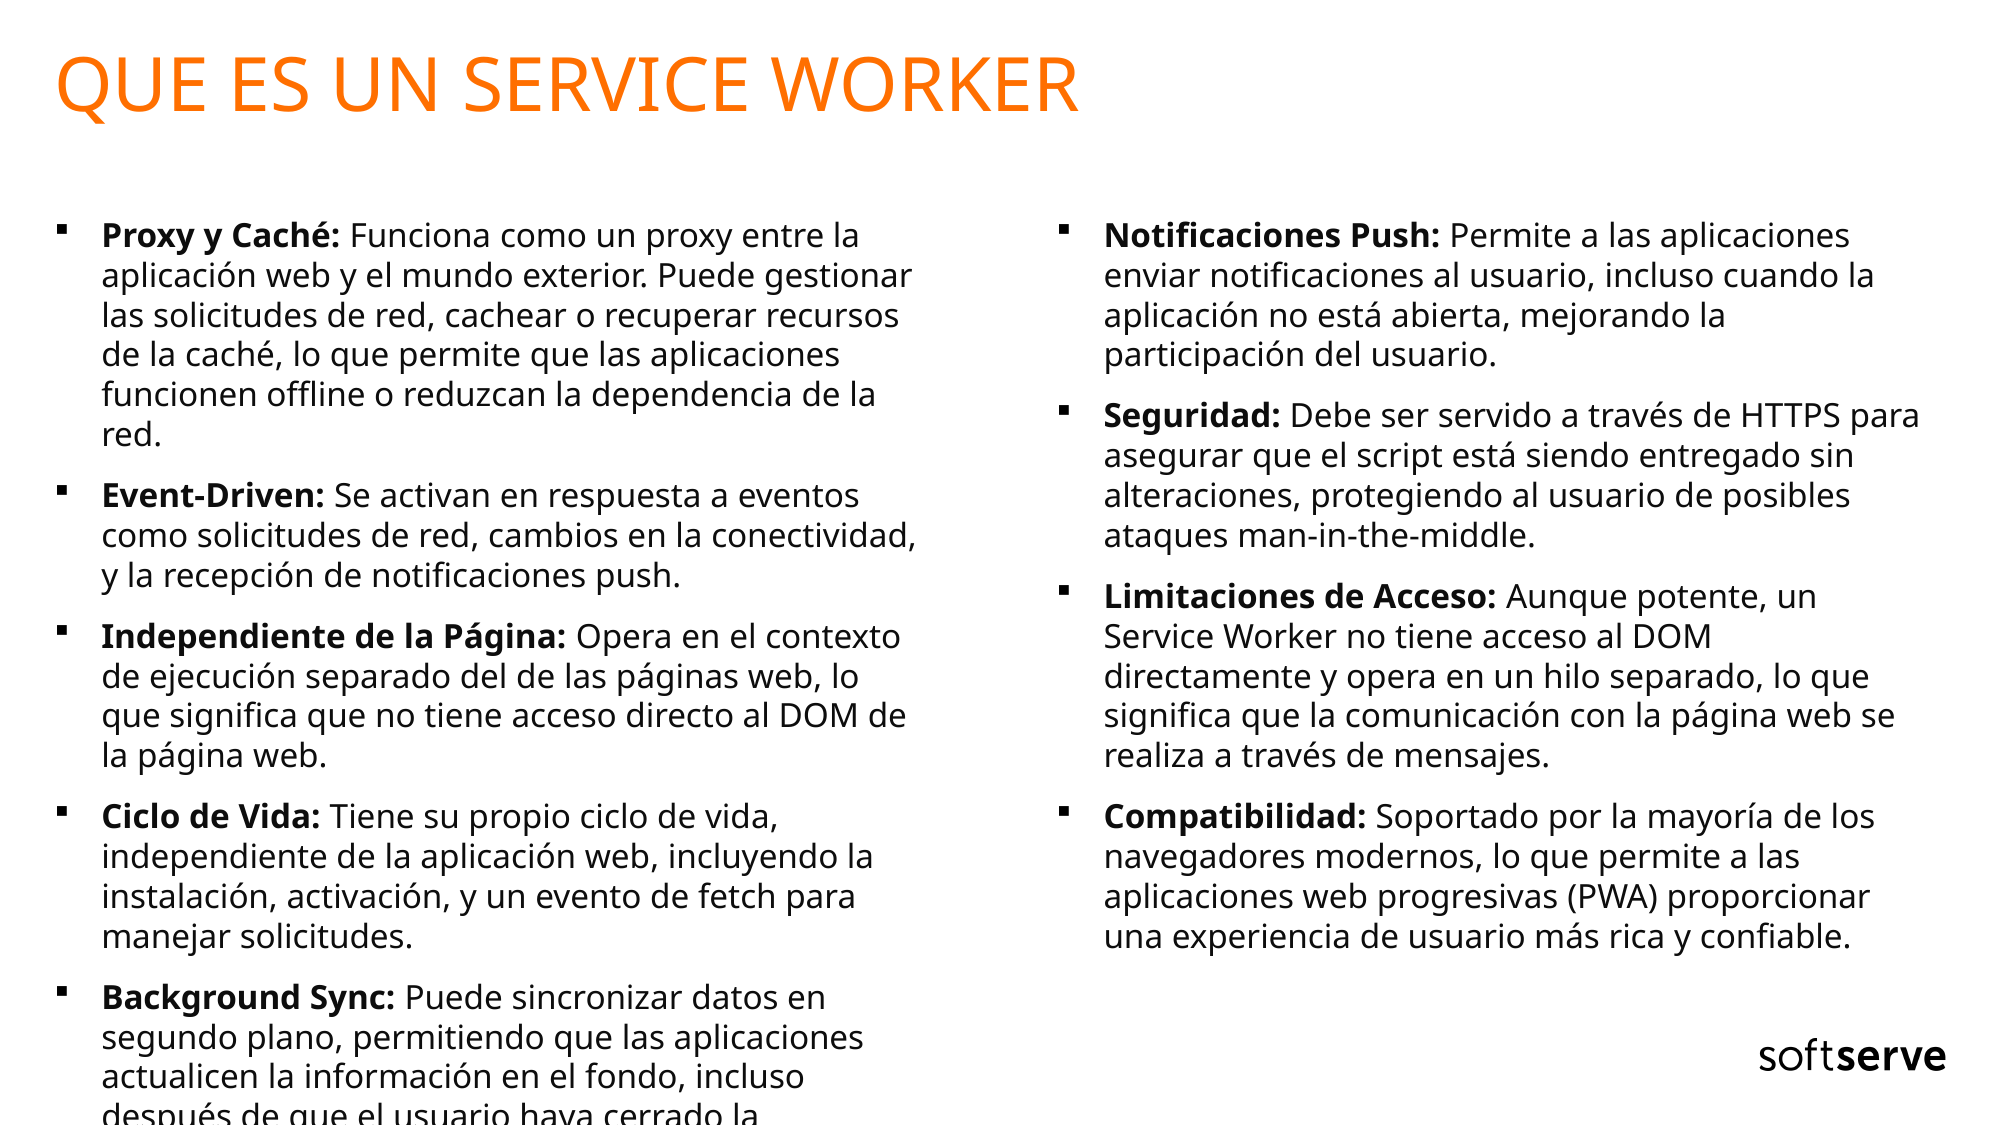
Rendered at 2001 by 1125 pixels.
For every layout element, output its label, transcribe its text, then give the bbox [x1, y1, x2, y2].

list Proxy y Caché: Funciona como un proxy entre la aplicación web y el mundo exterior. Puede gestionar las solicitudes de red, cachear o recuperar recursos de la caché, lo que permite que las aplicaciones funcionen offline o reduzcan la dependencia de la red. Event-Driven: Se activan en respuesta a eventos como solicitudes de red, cambios en la conectividad, y la recepción de notificaciones push. Independiente de la Página: Opera en el contexto de ejecución separado del de las páginas web, lo que significa que no tiene acceso directo al DOM de la página web. Ciclo de Vida: Tiene su propio ciclo de vida, independiente de la aplicación web, incluyendo la instalación, activación, y un evento de fetch para manejar solicitudes. Background Sync: Puede sincronizar datos en segundo plano, permitiendo que las aplicaciones actualicen la información en el fondo, incluso después de que el usuario haya cerrado la aplicación. [54, 206, 937, 1013]
list Notificaciones Push: Permite a las aplicaciones enviar notificaciones al usuario, incluso cuando la aplicación no está abierta, mejorando la participación del usuario. Seguridad: Debe ser servido a través de HTTPS para asegurar que el script está siendo entregado sin alteraciones, protegiendo al usuario de posibles ataques man-in-the-middle. Limitaciones de Acceso: Aunque potente, un Service Worker no tiene acceso al DOM directamente y opera en un hilo separado, lo que significa que la comunicación con la página web se realiza a través de mensajes. Compatibilidad: Soportado por la mayoría de los navegadores modernos, lo que permite a las aplicaciones web progresivas (PWA) proporcionar una experiencia de usuario más rica y confiable. [1056, 206, 1939, 1013]
title Que es un service worker [54, 53, 1939, 147]
picture [1759, 1038, 1946, 1071]
